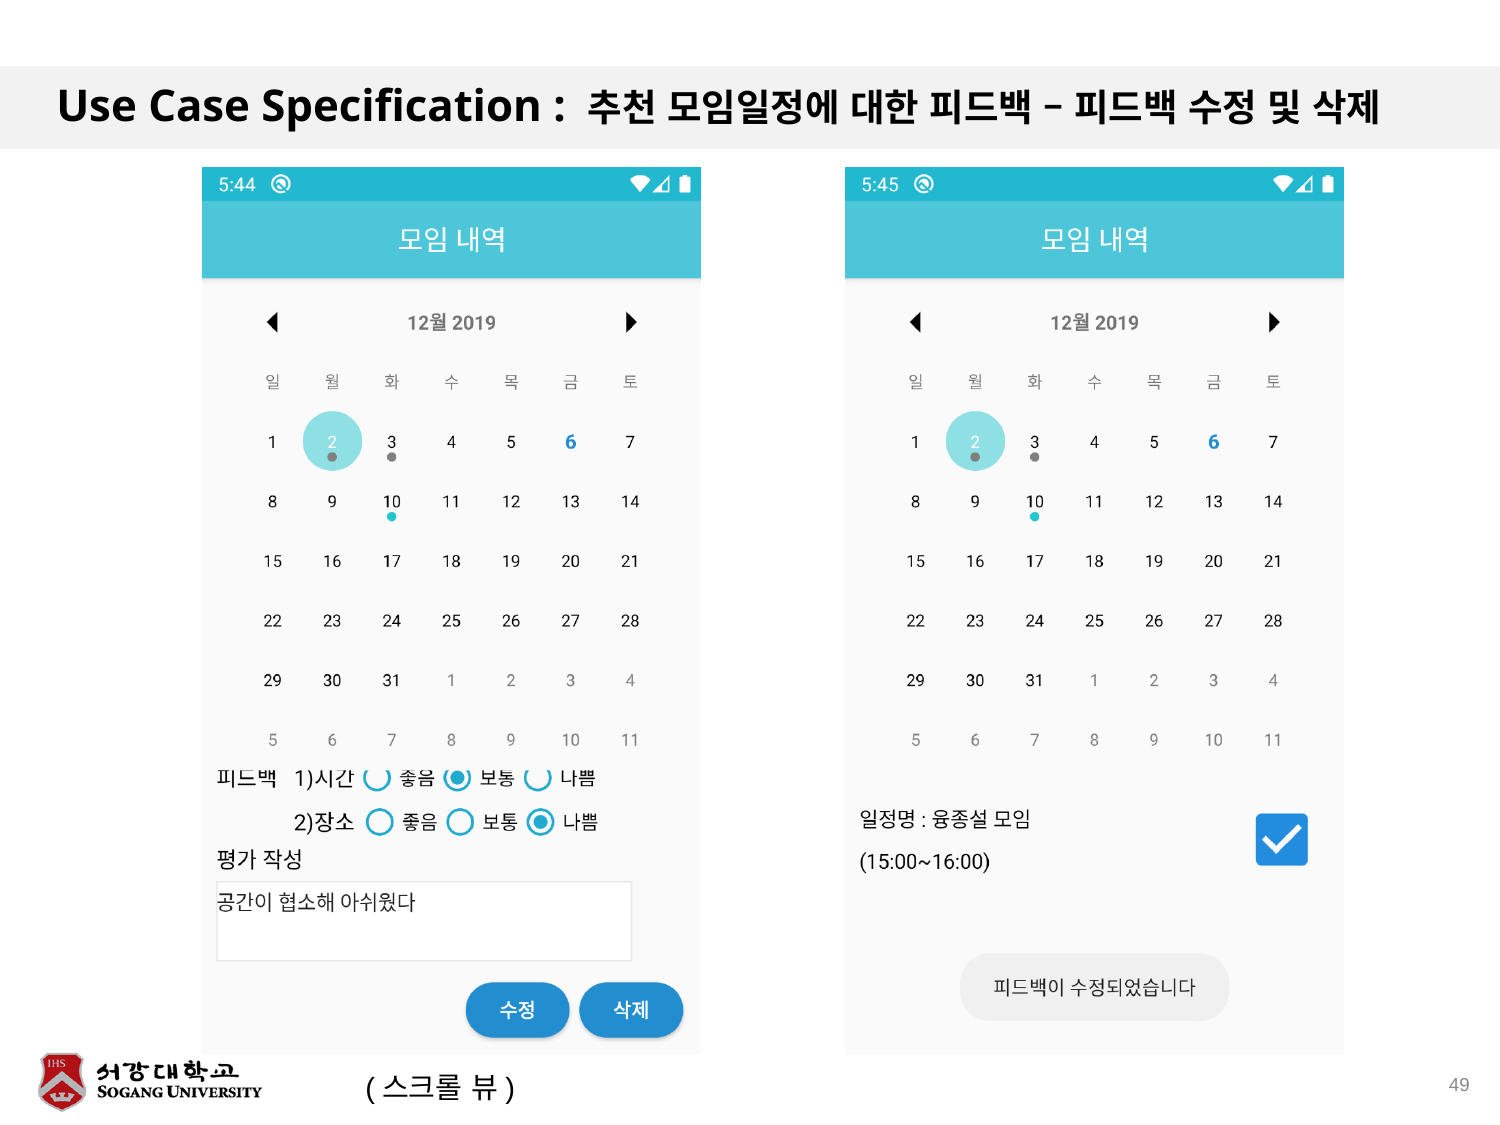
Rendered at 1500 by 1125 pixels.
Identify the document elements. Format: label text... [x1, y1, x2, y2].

slide_number 49 [1147, 1053, 1485, 1114]
picture [0, 167, 701, 1125]
text_box (스크롤 뷰) [350, 1061, 553, 1112]
title Use Case Specification : 추천 모임일정에 대한 피드백 – 피드백 수정 및 삭제 [41, 64, 1459, 149]
picture [845, 167, 1344, 1054]
